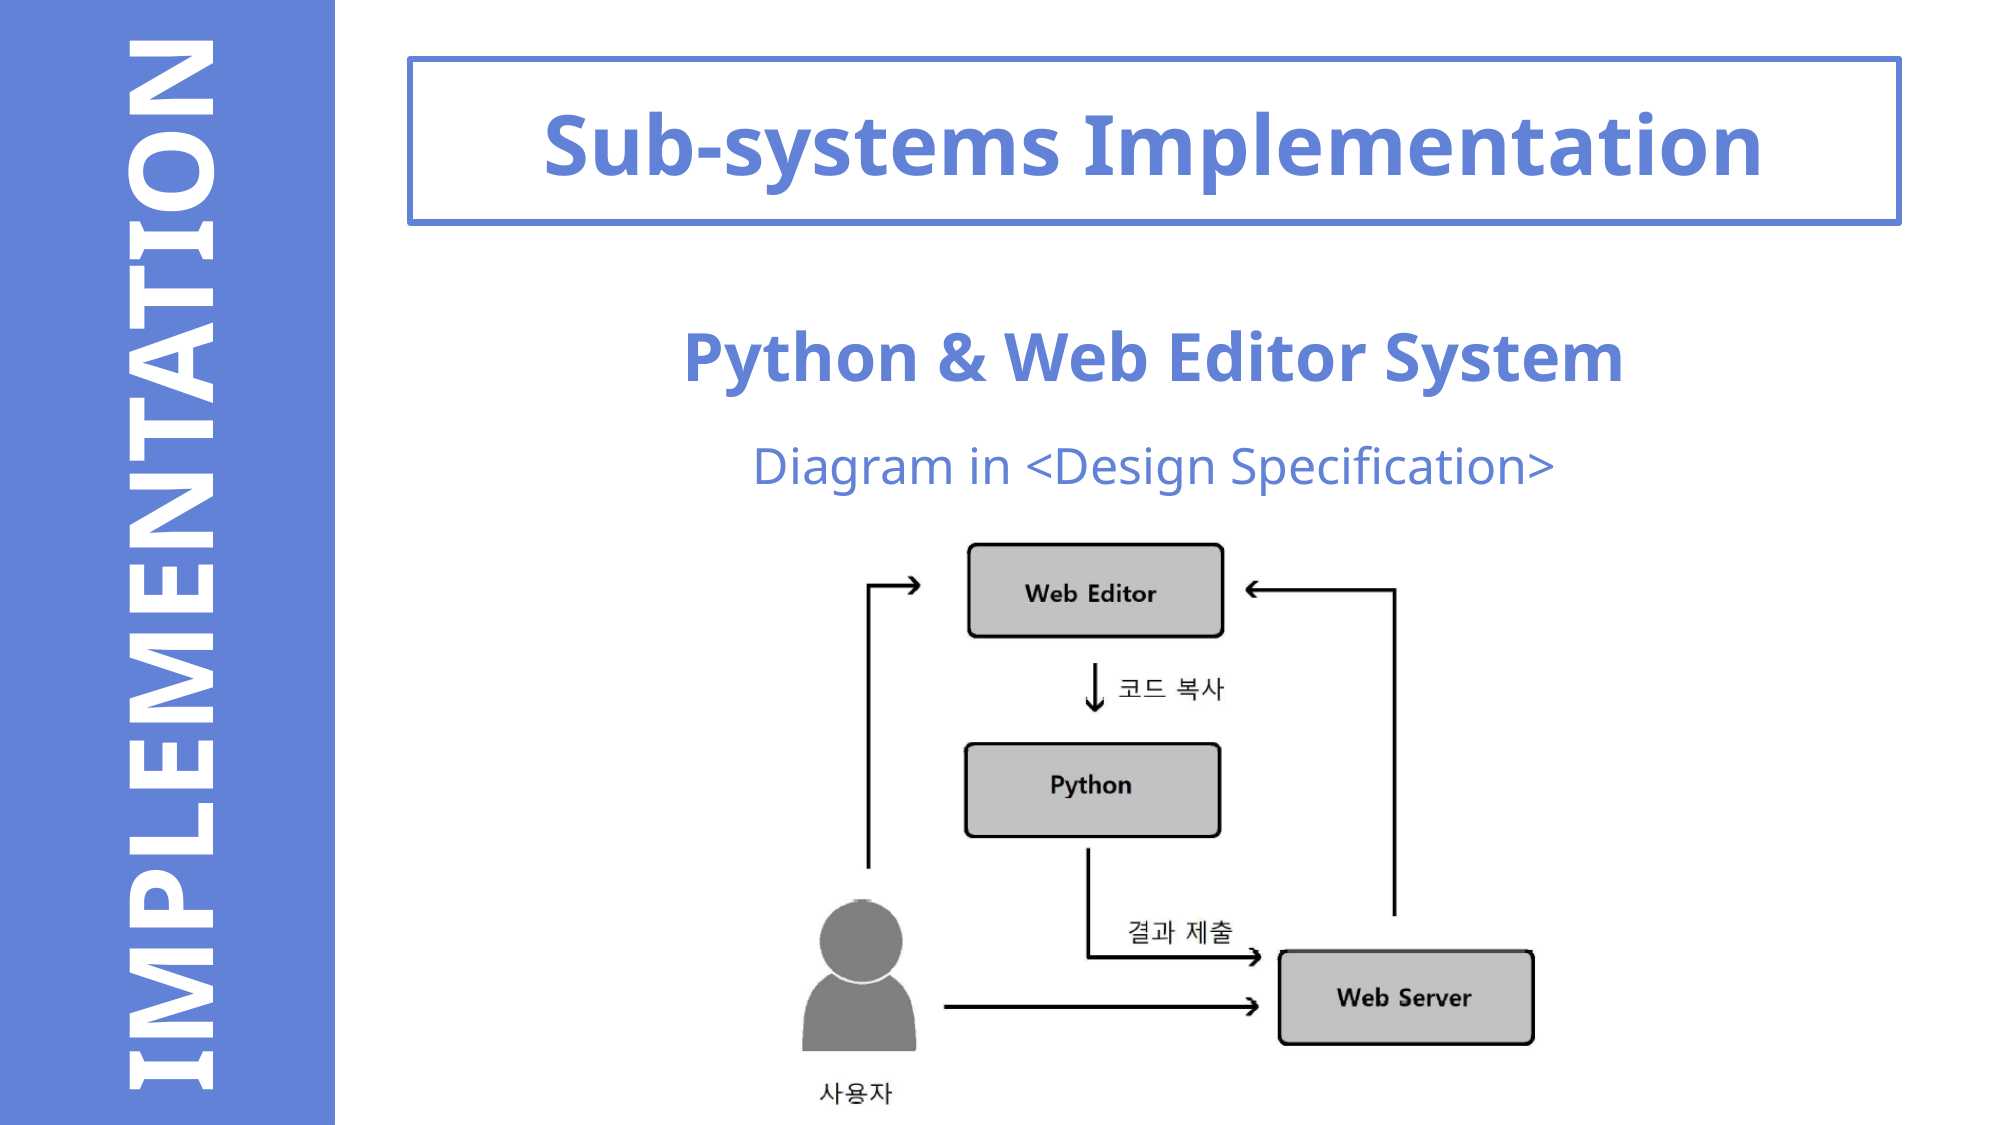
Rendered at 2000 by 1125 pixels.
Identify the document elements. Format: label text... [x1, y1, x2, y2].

text_box Sub-systems Implementation [410, 84, 1900, 200]
text_box Python & Web Editor System Diagram in <Design Specification> [410, 266, 1900, 1061]
title IMPLEMENTATION [0, 0, 334, 1125]
picture [755, 526, 1554, 1125]
